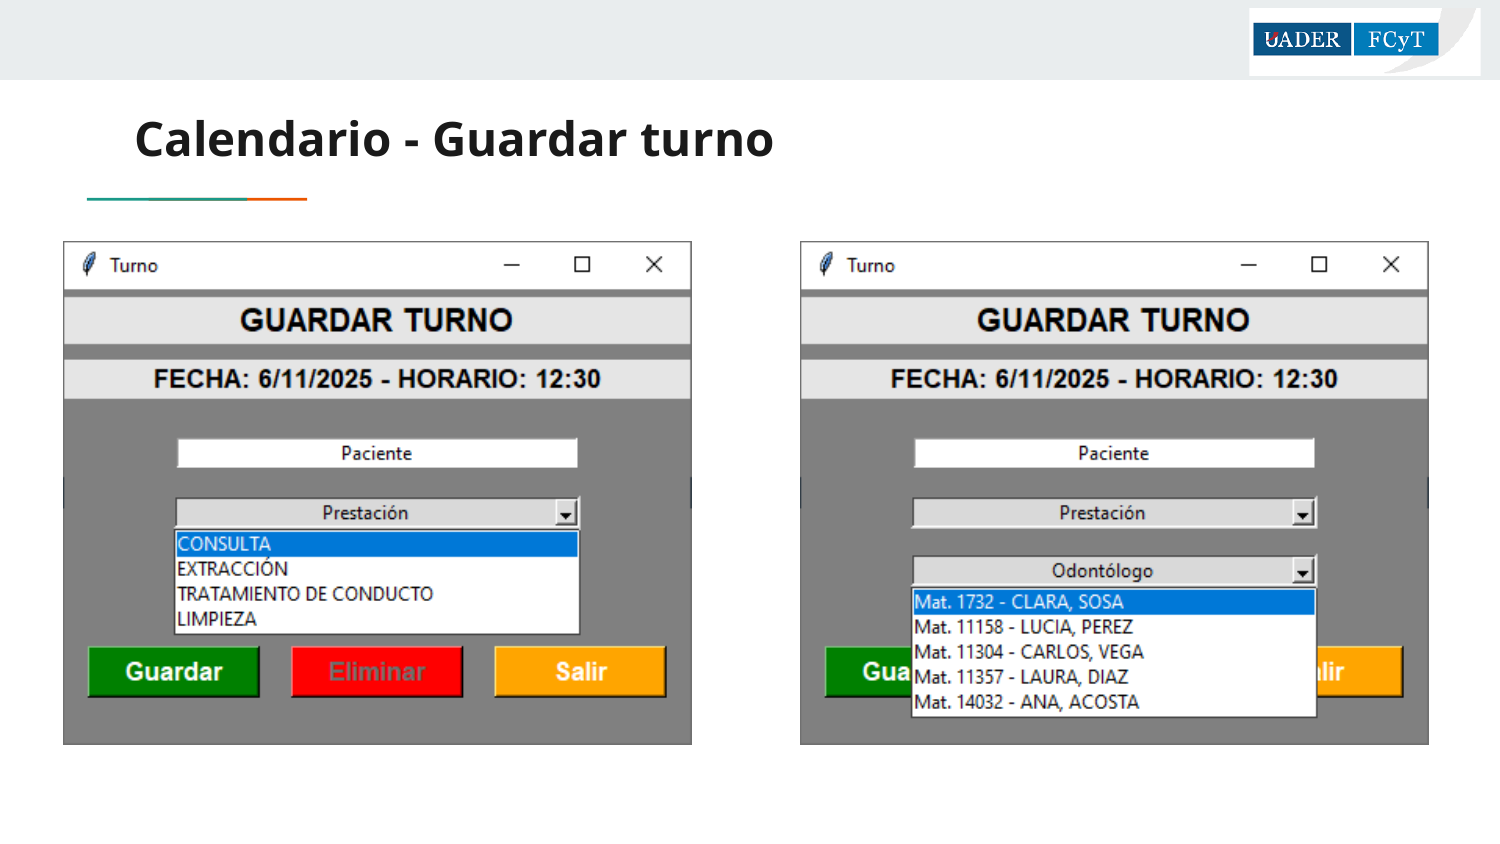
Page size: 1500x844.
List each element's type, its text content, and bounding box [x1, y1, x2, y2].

picture [1249, 8, 1481, 76]
picture [799, 241, 1429, 745]
picture [63, 241, 692, 745]
title Calendario - Guardar turno [119, 93, 1381, 182]
